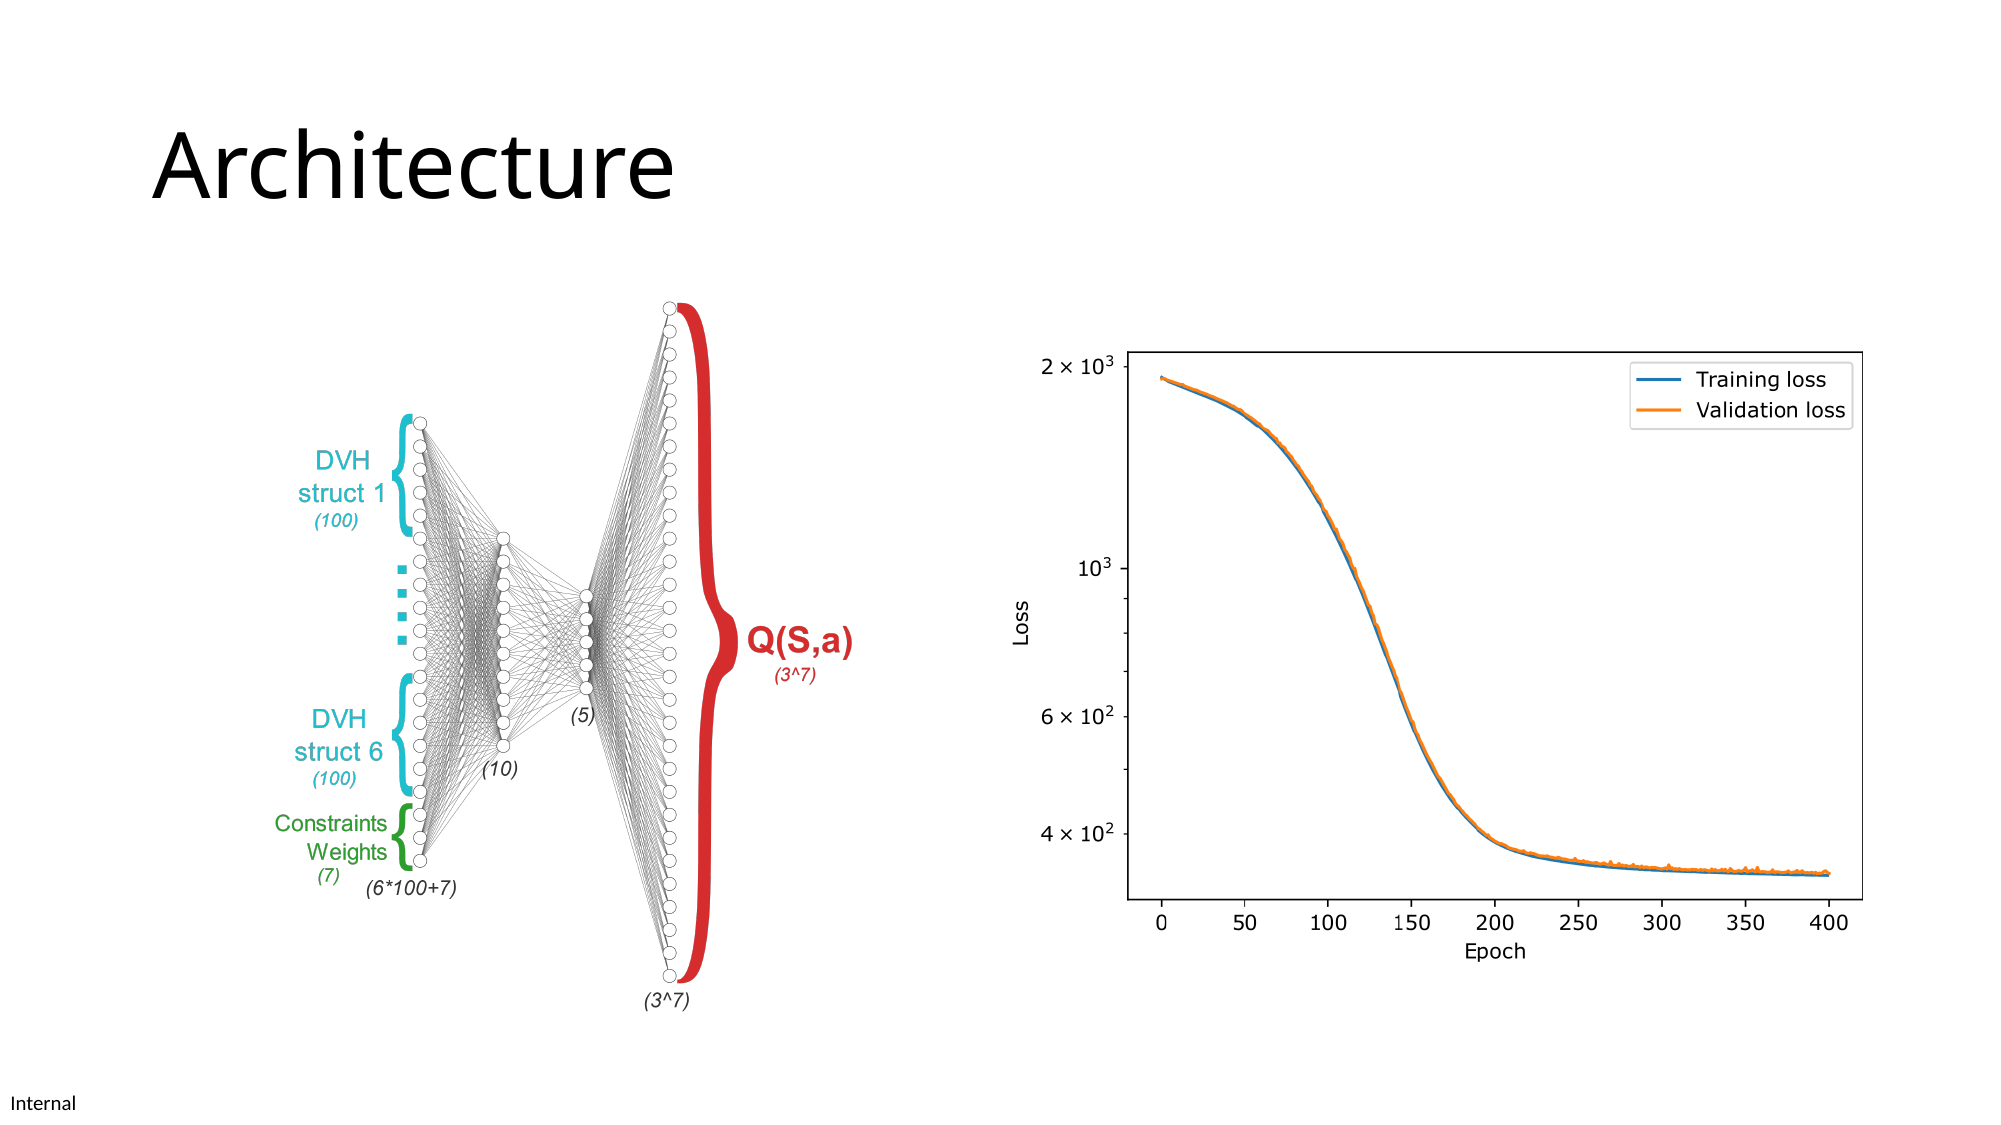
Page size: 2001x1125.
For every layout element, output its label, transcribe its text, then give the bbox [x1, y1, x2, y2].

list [1011, 350, 1863, 963]
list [268, 298, 857, 1014]
title Architecture [137, 59, 1863, 278]
